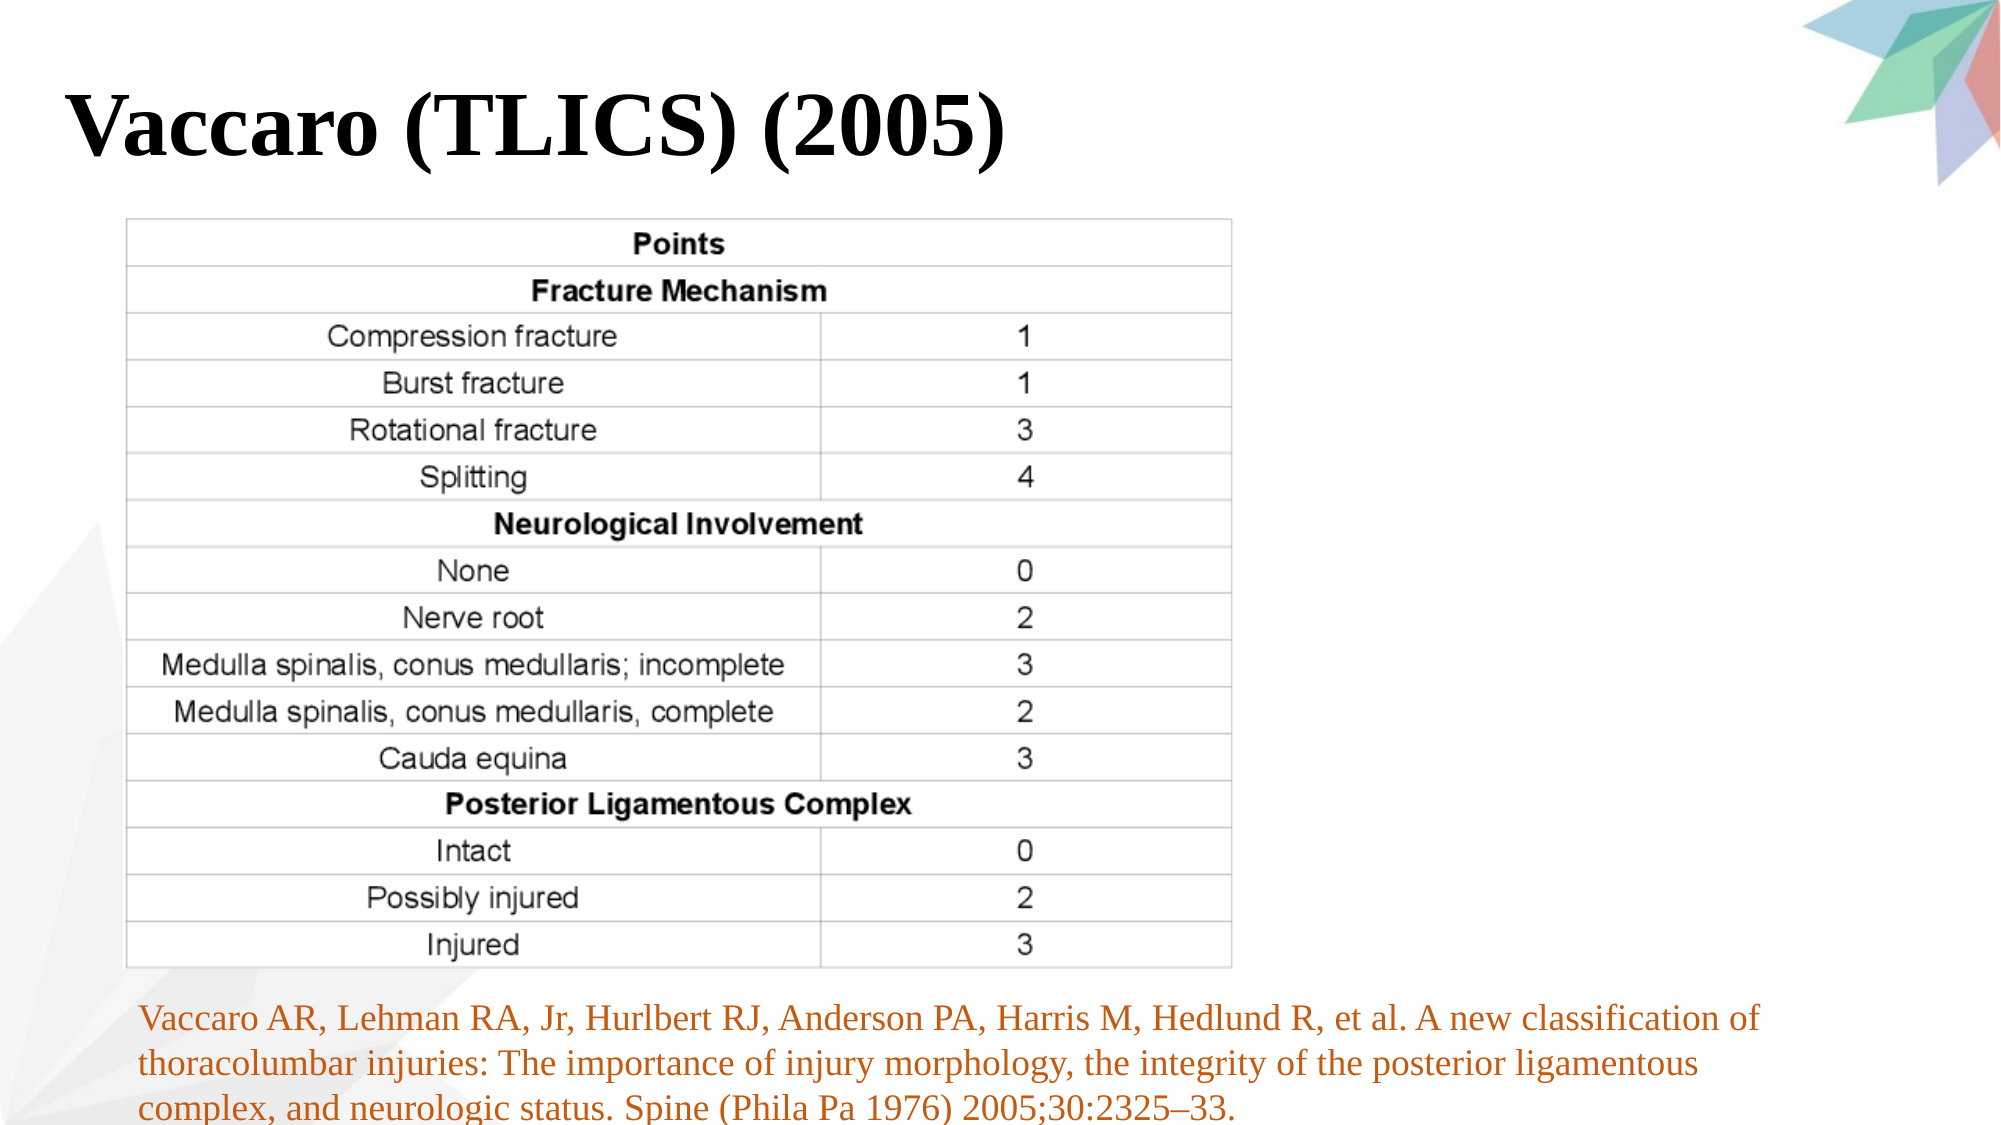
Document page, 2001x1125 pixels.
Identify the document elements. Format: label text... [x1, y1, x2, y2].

text_box Vaccaro AR, Lehman RA, Jr, Hurlbert RJ, Anderson PA, Harris M, Hedlund R, et al. A new classification of thoracolumbar injuries: The importance of injury morphology, the integrity of the posterior ligamentous complex, and neurologic status. Spine (Phila Pa 1976) 2005;30:2325–33. [123, 985, 1848, 1125]
title Vaccaro (TLICS) (2005) [49, 16, 1775, 235]
picture [0, 0, 2001, 1125]
